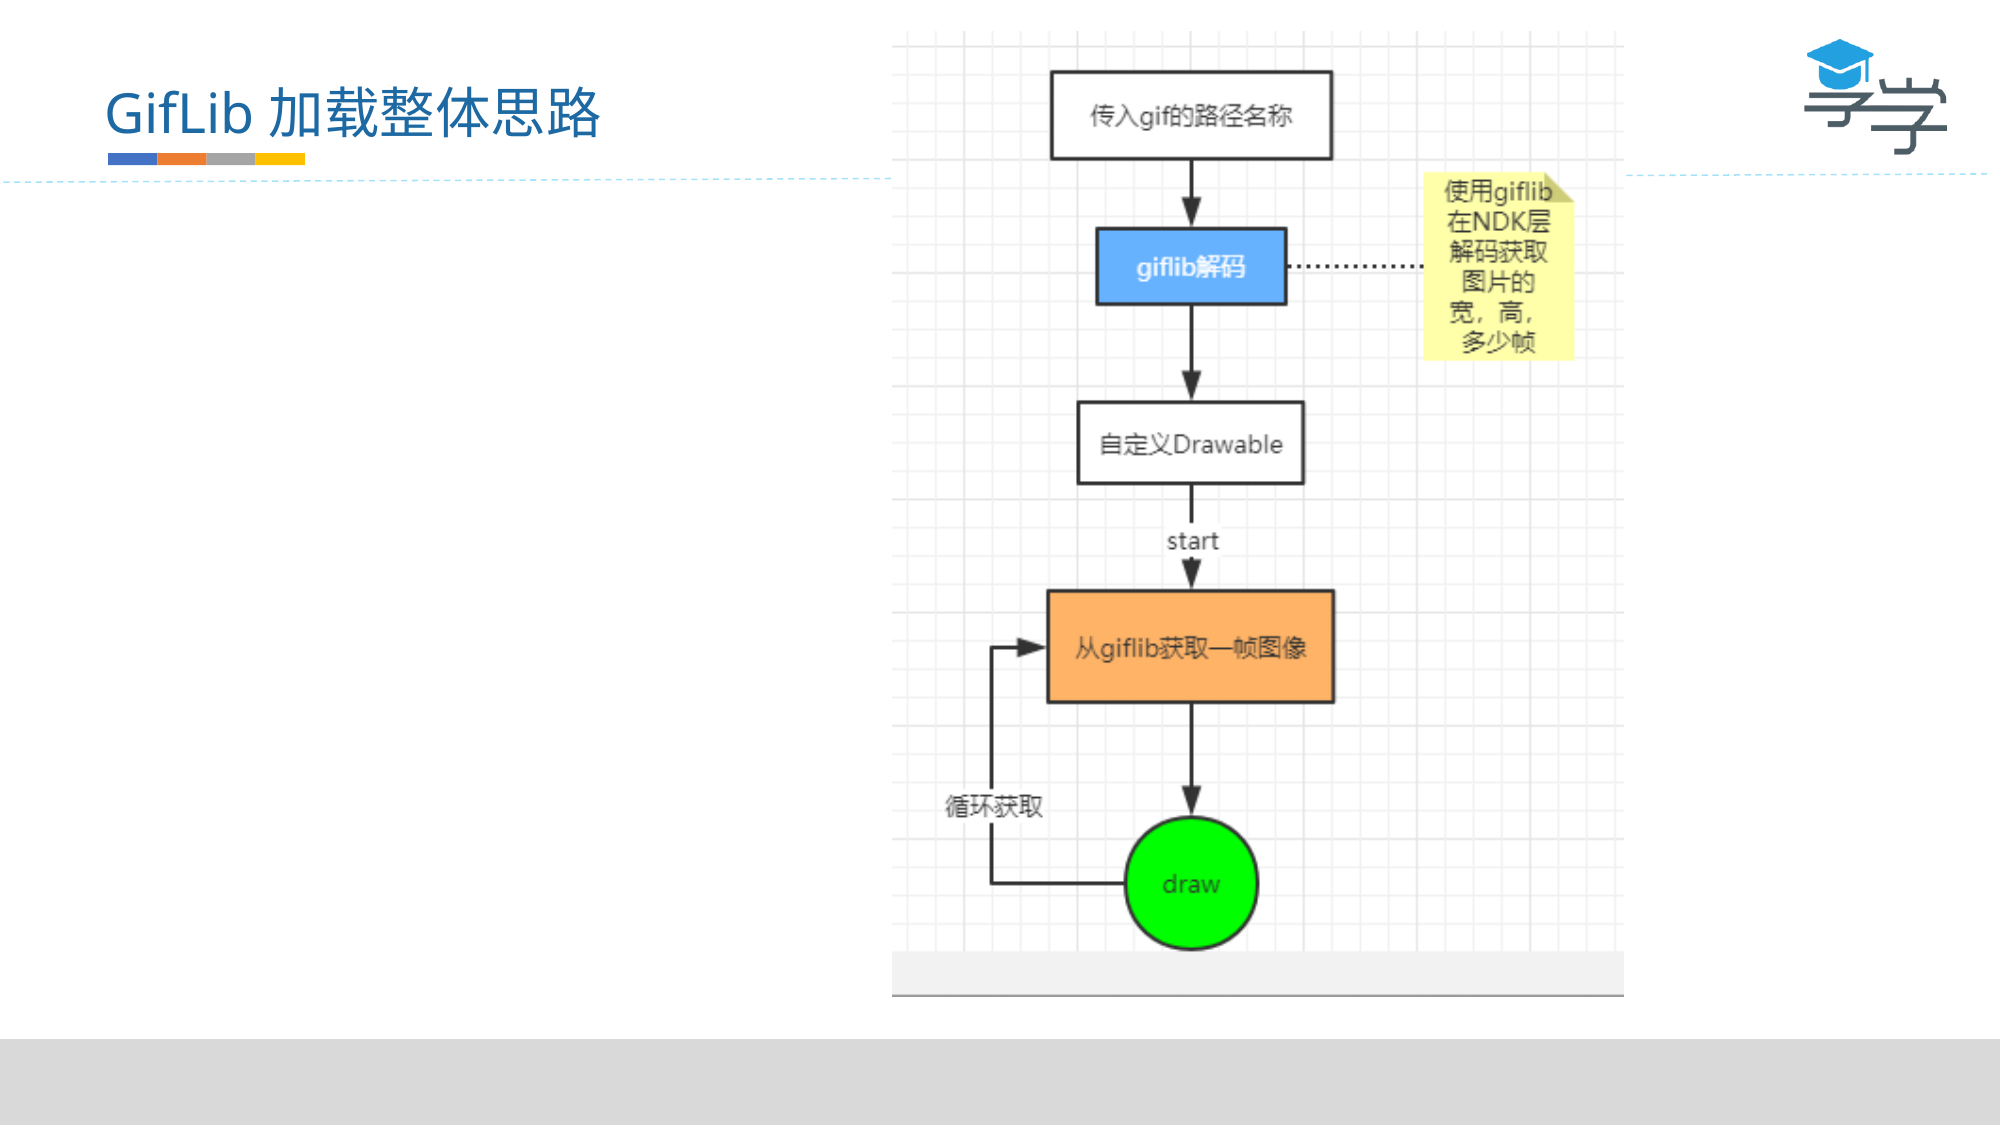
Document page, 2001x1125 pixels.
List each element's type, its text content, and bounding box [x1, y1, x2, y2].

text_box GifLib加载整体思路 [89, 70, 783, 153]
picture [892, 31, 1624, 997]
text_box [108, 152, 305, 166]
picture [1799, 20, 1952, 173]
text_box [1624, 173, 1993, 183]
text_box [0, 173, 892, 183]
